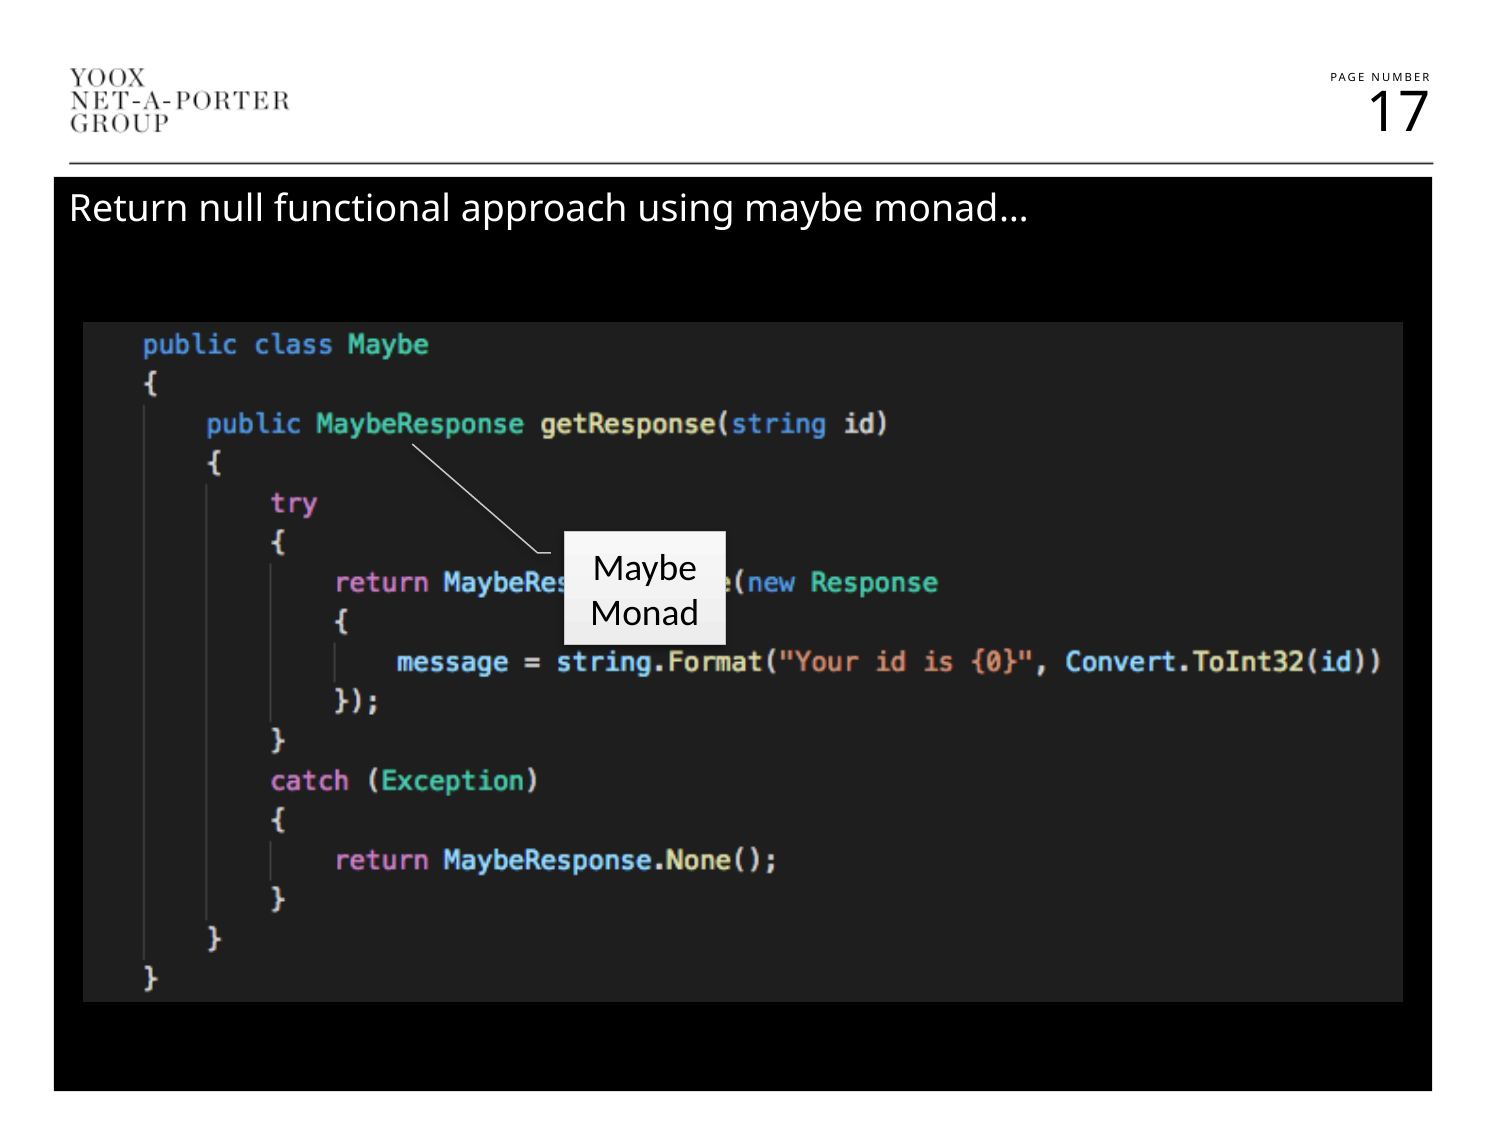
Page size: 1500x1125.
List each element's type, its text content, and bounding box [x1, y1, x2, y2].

list Return null functional approach using maybe monad… [53, 176, 1433, 1092]
picture [83, 322, 1403, 1003]
